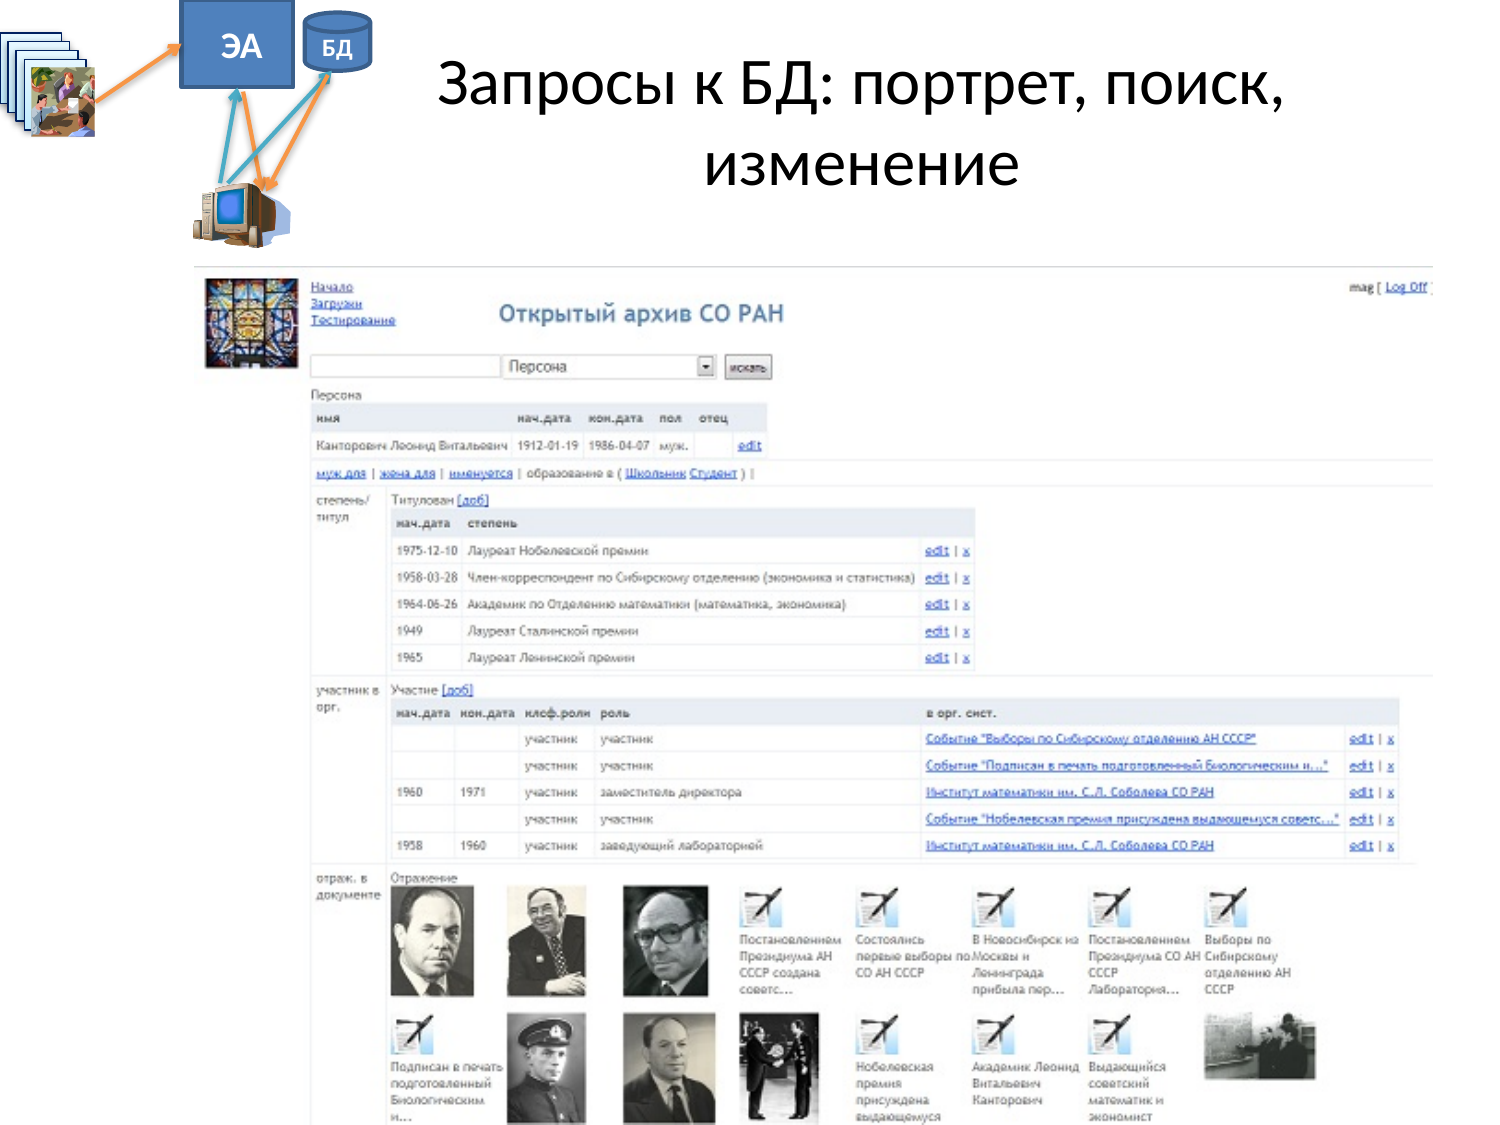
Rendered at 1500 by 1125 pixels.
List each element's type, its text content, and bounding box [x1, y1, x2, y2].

picture [194, 266, 1433, 1125]
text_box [0, 0, 371, 249]
text_box Запросы к БД: портрет, поиск, изменение [374, 30, 1388, 206]
